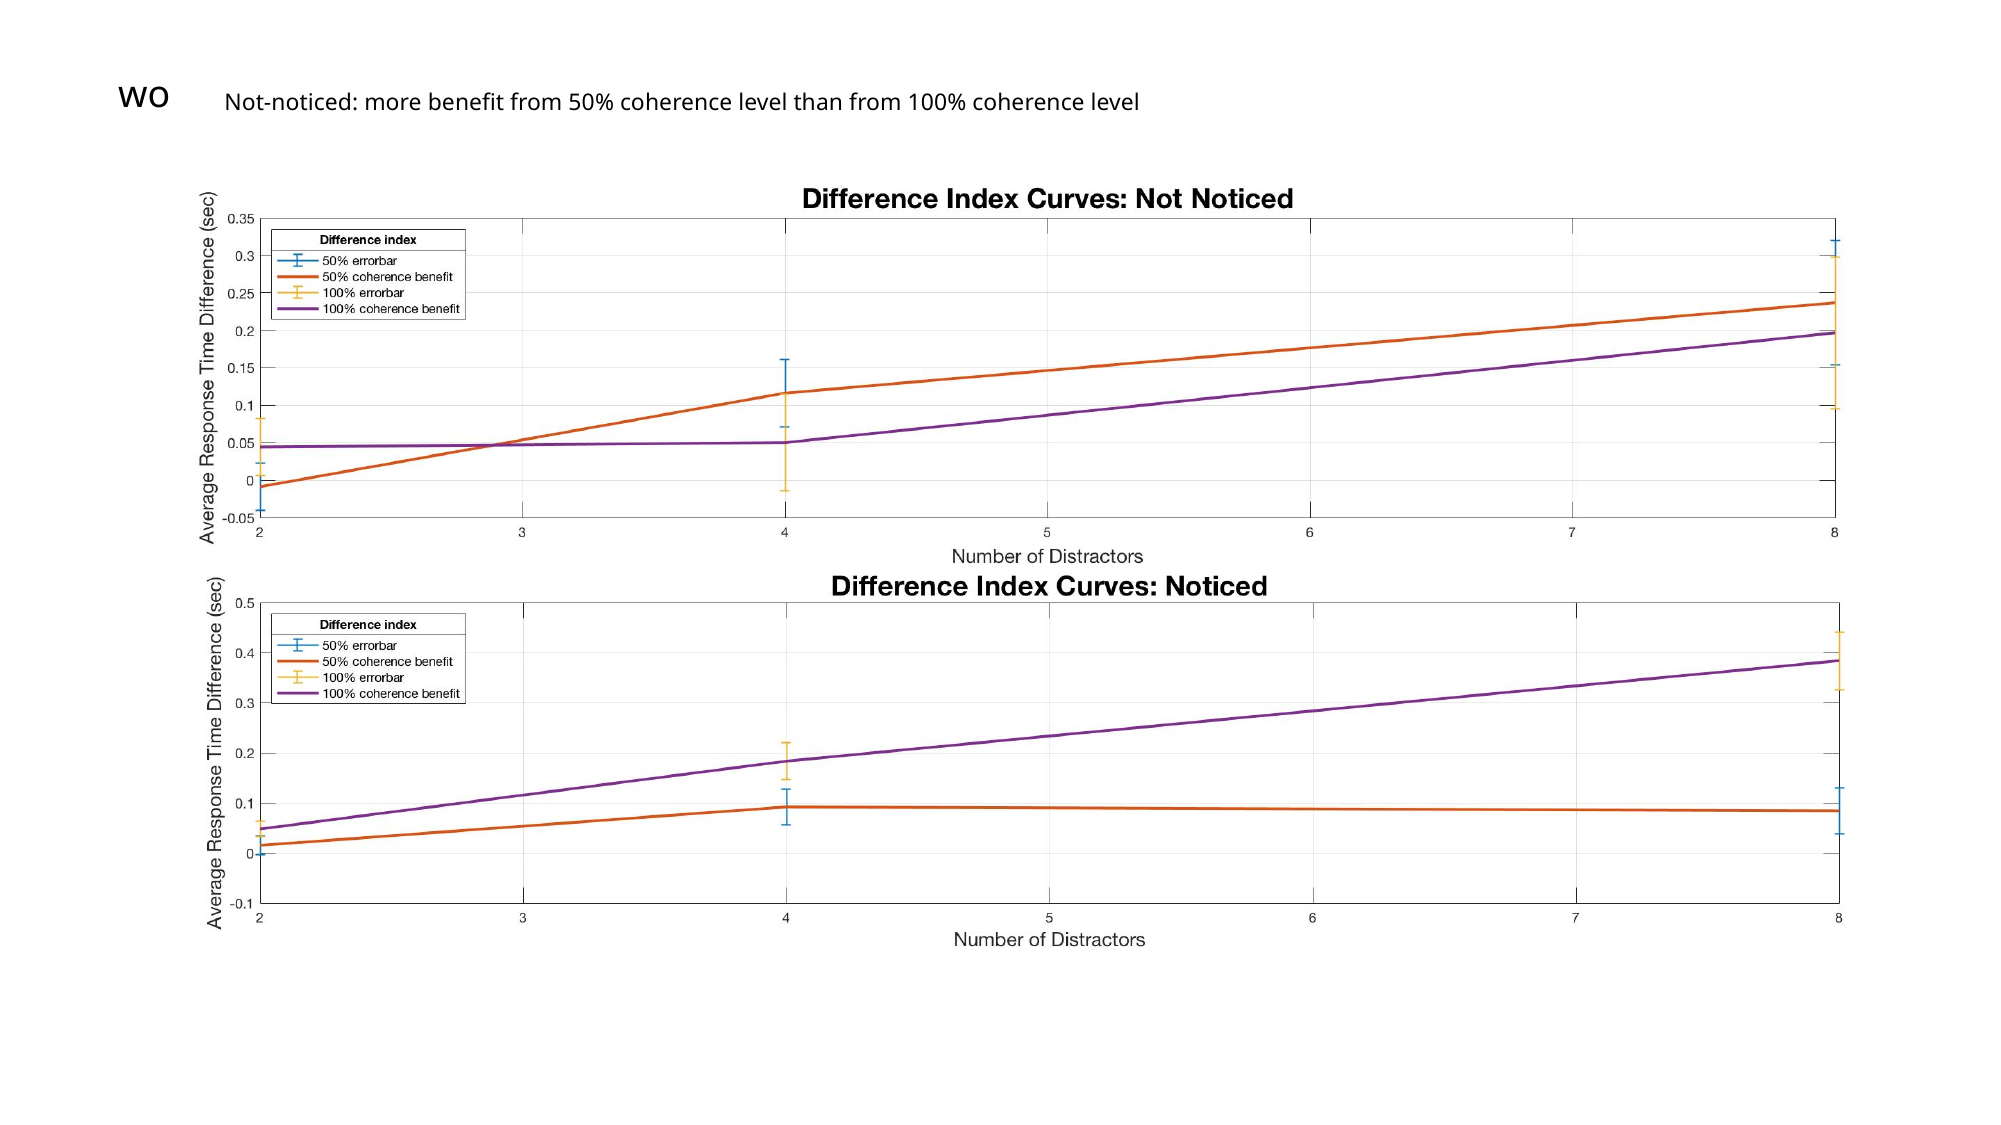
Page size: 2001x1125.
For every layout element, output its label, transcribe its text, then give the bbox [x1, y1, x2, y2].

picture [0, 157, 2000, 968]
text_box wo [103, 62, 186, 122]
text_box Not-noticed: more benefit from 50% coherence level than from 100% coherence level [209, 79, 1156, 123]
